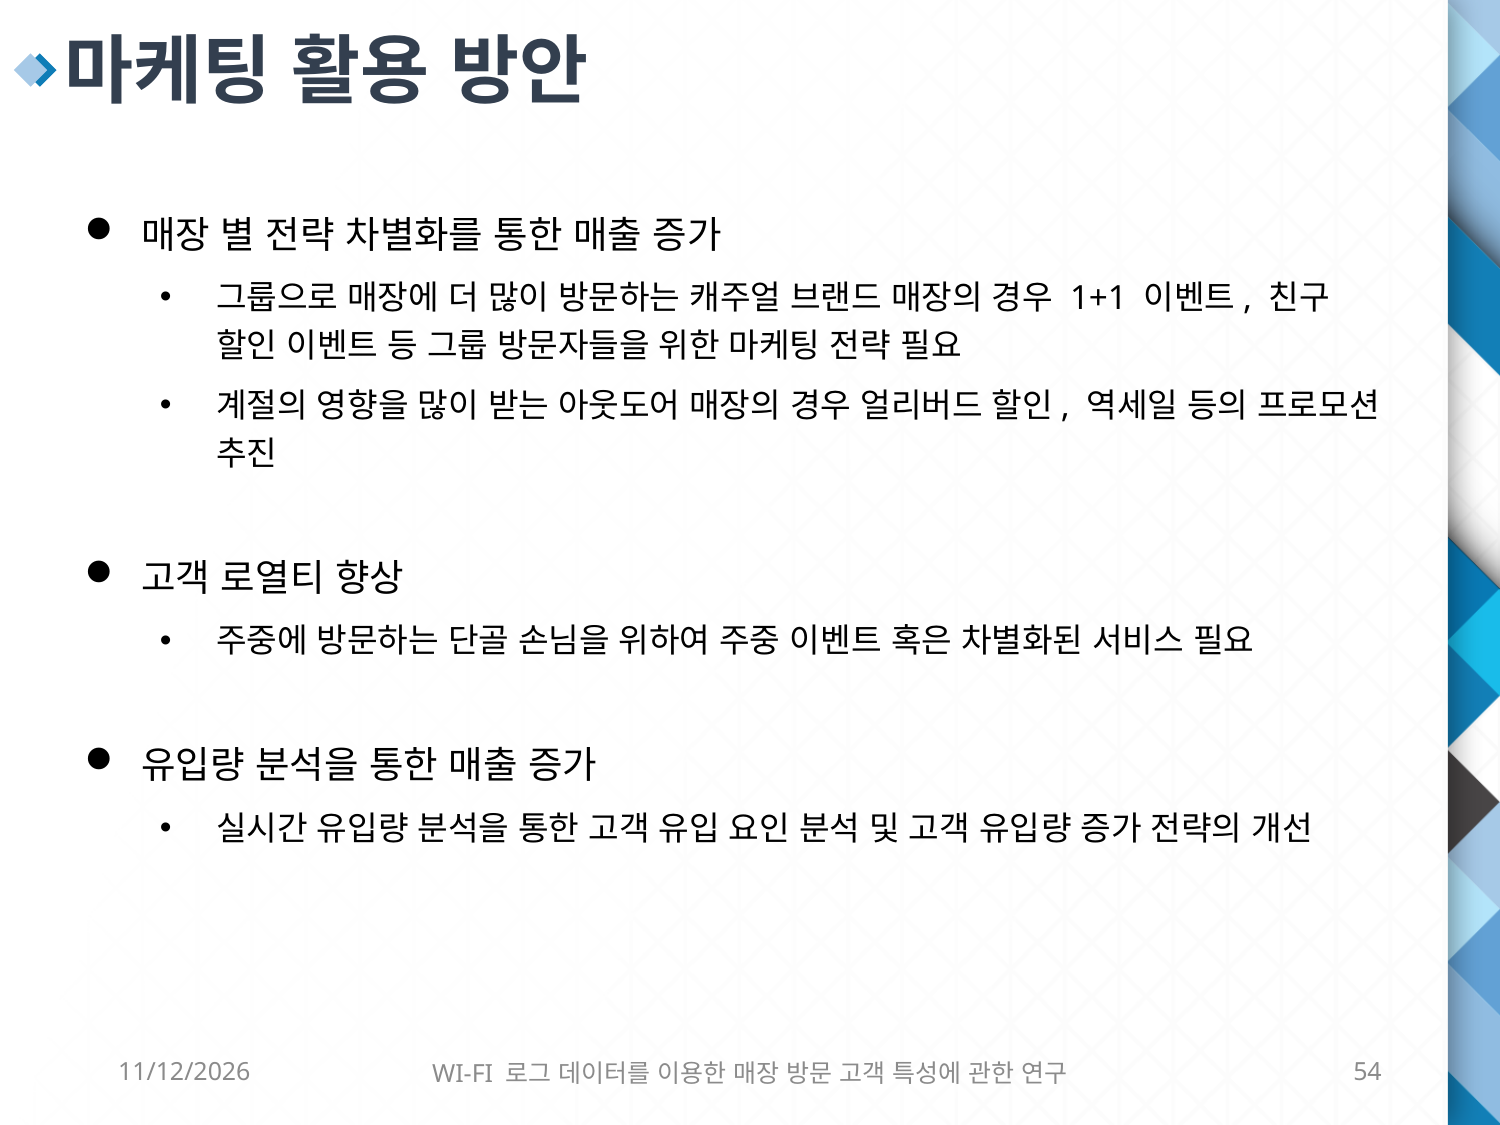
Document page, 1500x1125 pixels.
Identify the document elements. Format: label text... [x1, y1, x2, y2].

picture [0, 0, 1500, 1125]
text_box 매장 별 전략 차별화를 통한 매출 증가 그룹으로 매장에 더 많이 방문하는 캐주얼 브랜드 매장의 경우 1+1 이벤트, 친구 할인 이벤트 등 그룹 방문자들을 위한 마케팅 전략 필요 계절의 영향을 많이 받는 아웃도어 매장의 경우 얼리버드 할인, 역세일 등의 프로모션 추진 고객 로열티 향상 주중에 방문하는 단골 손님을 위하여 주중 이벤트 혹은 차별화된 서비스 필요 유입량 분석을 통한 매출 증가 실시간 유입량 분석을 통한 고객 유입 요인 분석 및 고객 유입량 증가 전략의 개선 [70, 194, 1406, 915]
list 마케팅 활용 방안 [64, 31, 1300, 116]
footer WI-FI 로그 데이터를 이용한 매장 방문 고객 특성에 관한 연구 [382, 1042, 1059, 1103]
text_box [18, 58, 52, 82]
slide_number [103, 1042, 382, 1103]
slide_number 54 [1059, 1042, 1397, 1103]
